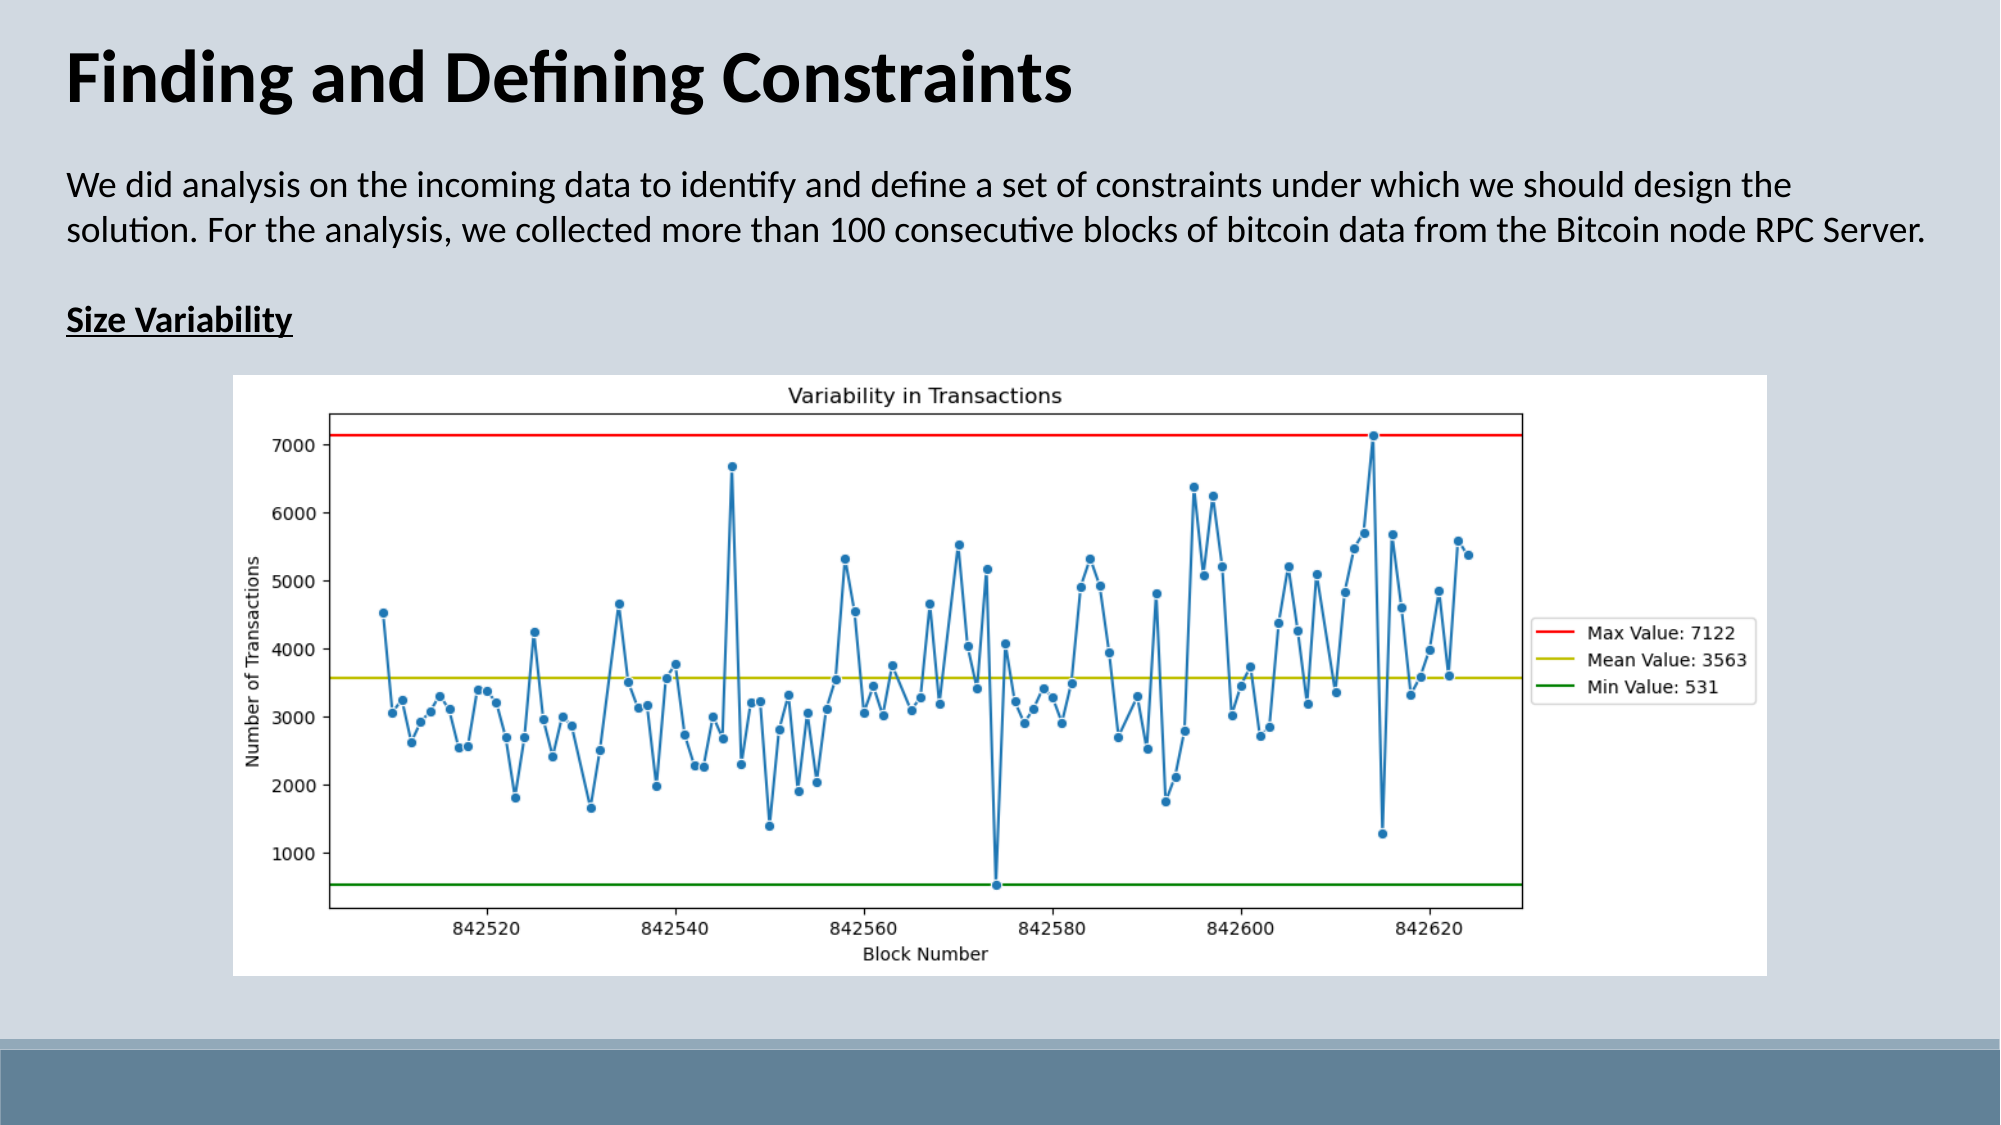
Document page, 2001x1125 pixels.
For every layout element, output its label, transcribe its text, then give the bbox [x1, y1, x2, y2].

picture [233, 375, 1767, 976]
text_box Finding and Defining Constraints [51, 20, 1949, 125]
text_box We did analysis on the incoming data to identify and define a set of constraints under which we should design the solution. For the analysis, we collected more than 100 consecutive blocks of bitcoin data from the Bitcoin node RPC Server. Size Variability [51, 152, 1949, 348]
